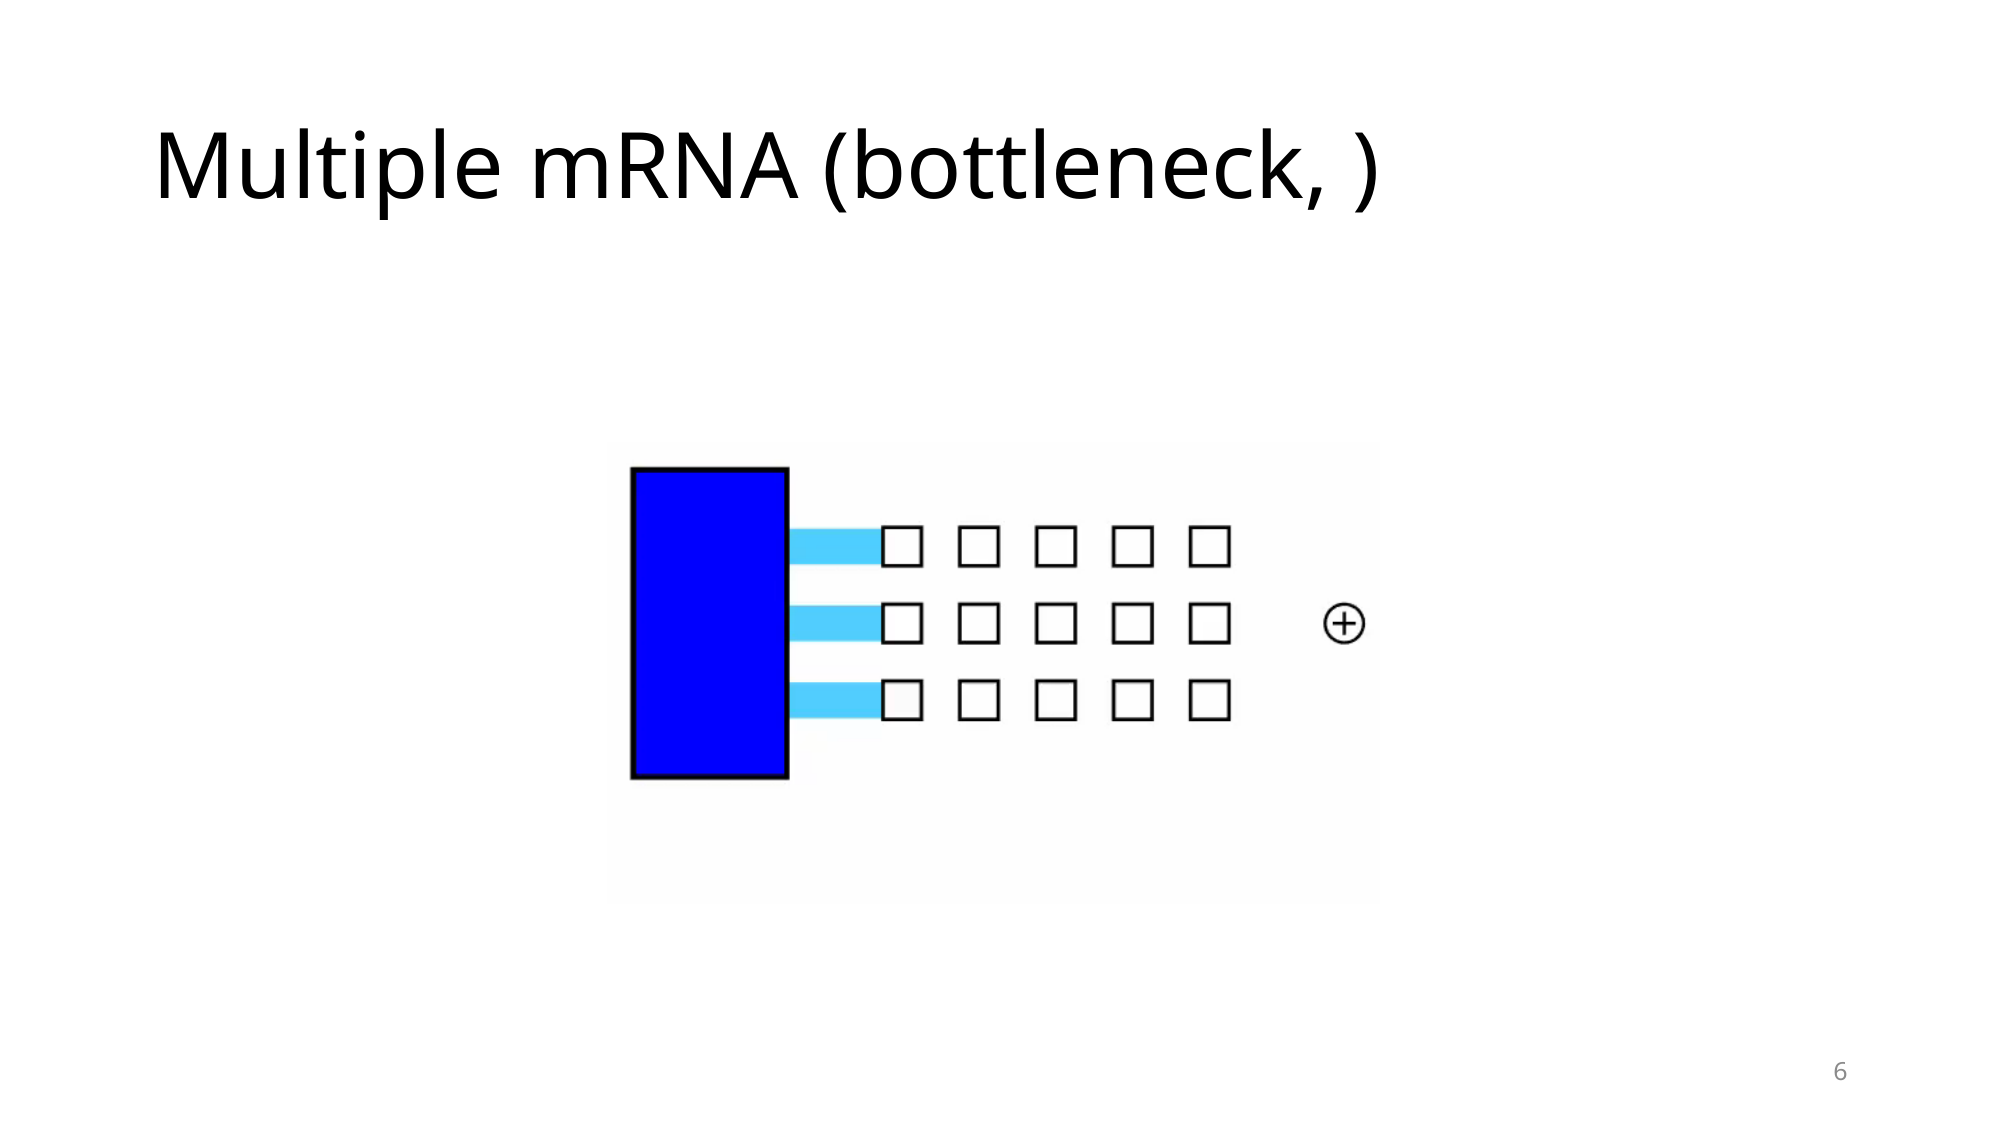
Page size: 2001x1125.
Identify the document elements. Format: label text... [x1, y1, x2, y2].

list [606, 441, 1381, 905]
slide_number 6 [1412, 1042, 1863, 1103]
